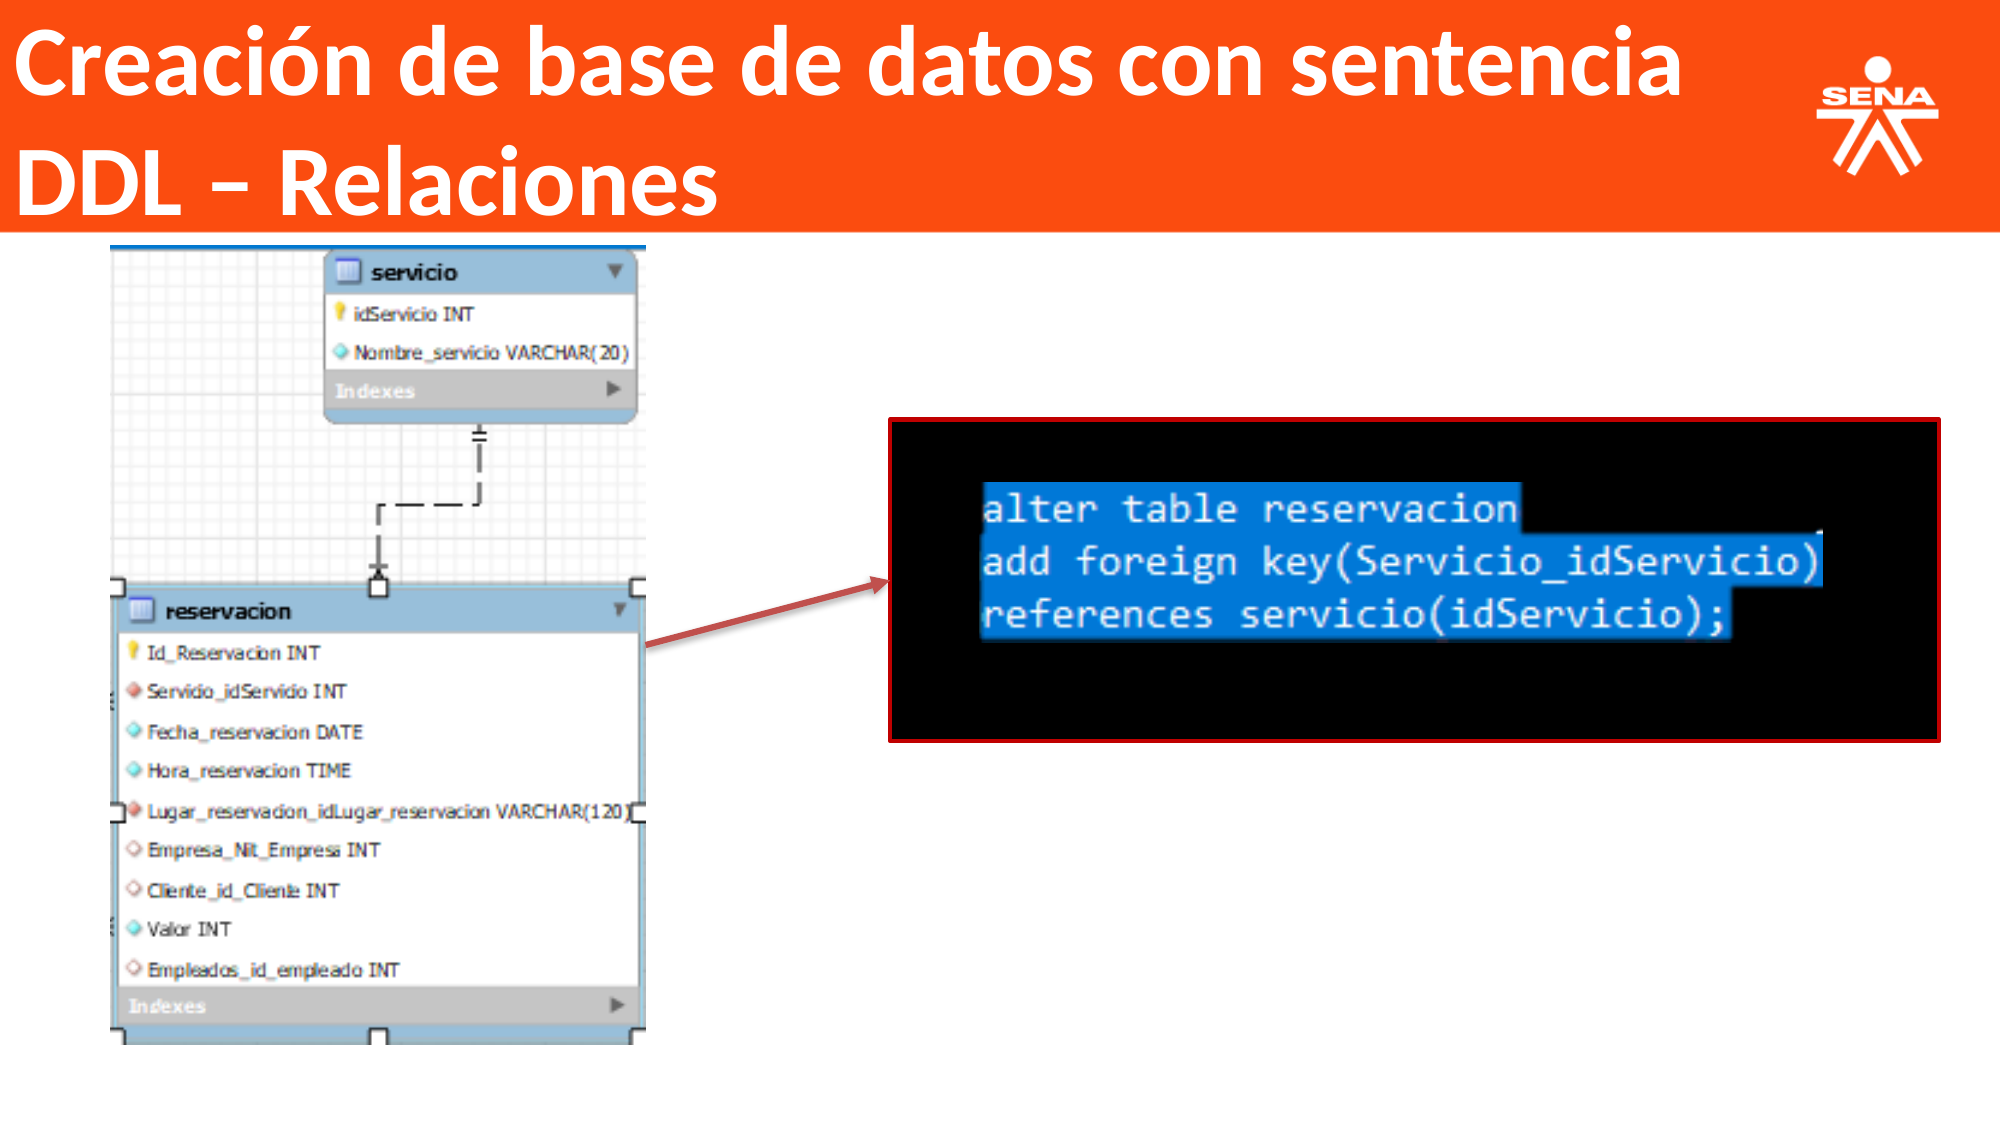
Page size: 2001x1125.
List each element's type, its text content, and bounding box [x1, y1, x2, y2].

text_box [645, 580, 891, 646]
text_box Creación de base de datos con sentencia DDL – Relaciones [0, 0, 1781, 243]
picture [0, 0, 2000, 1125]
text_box [888, 417, 1941, 743]
